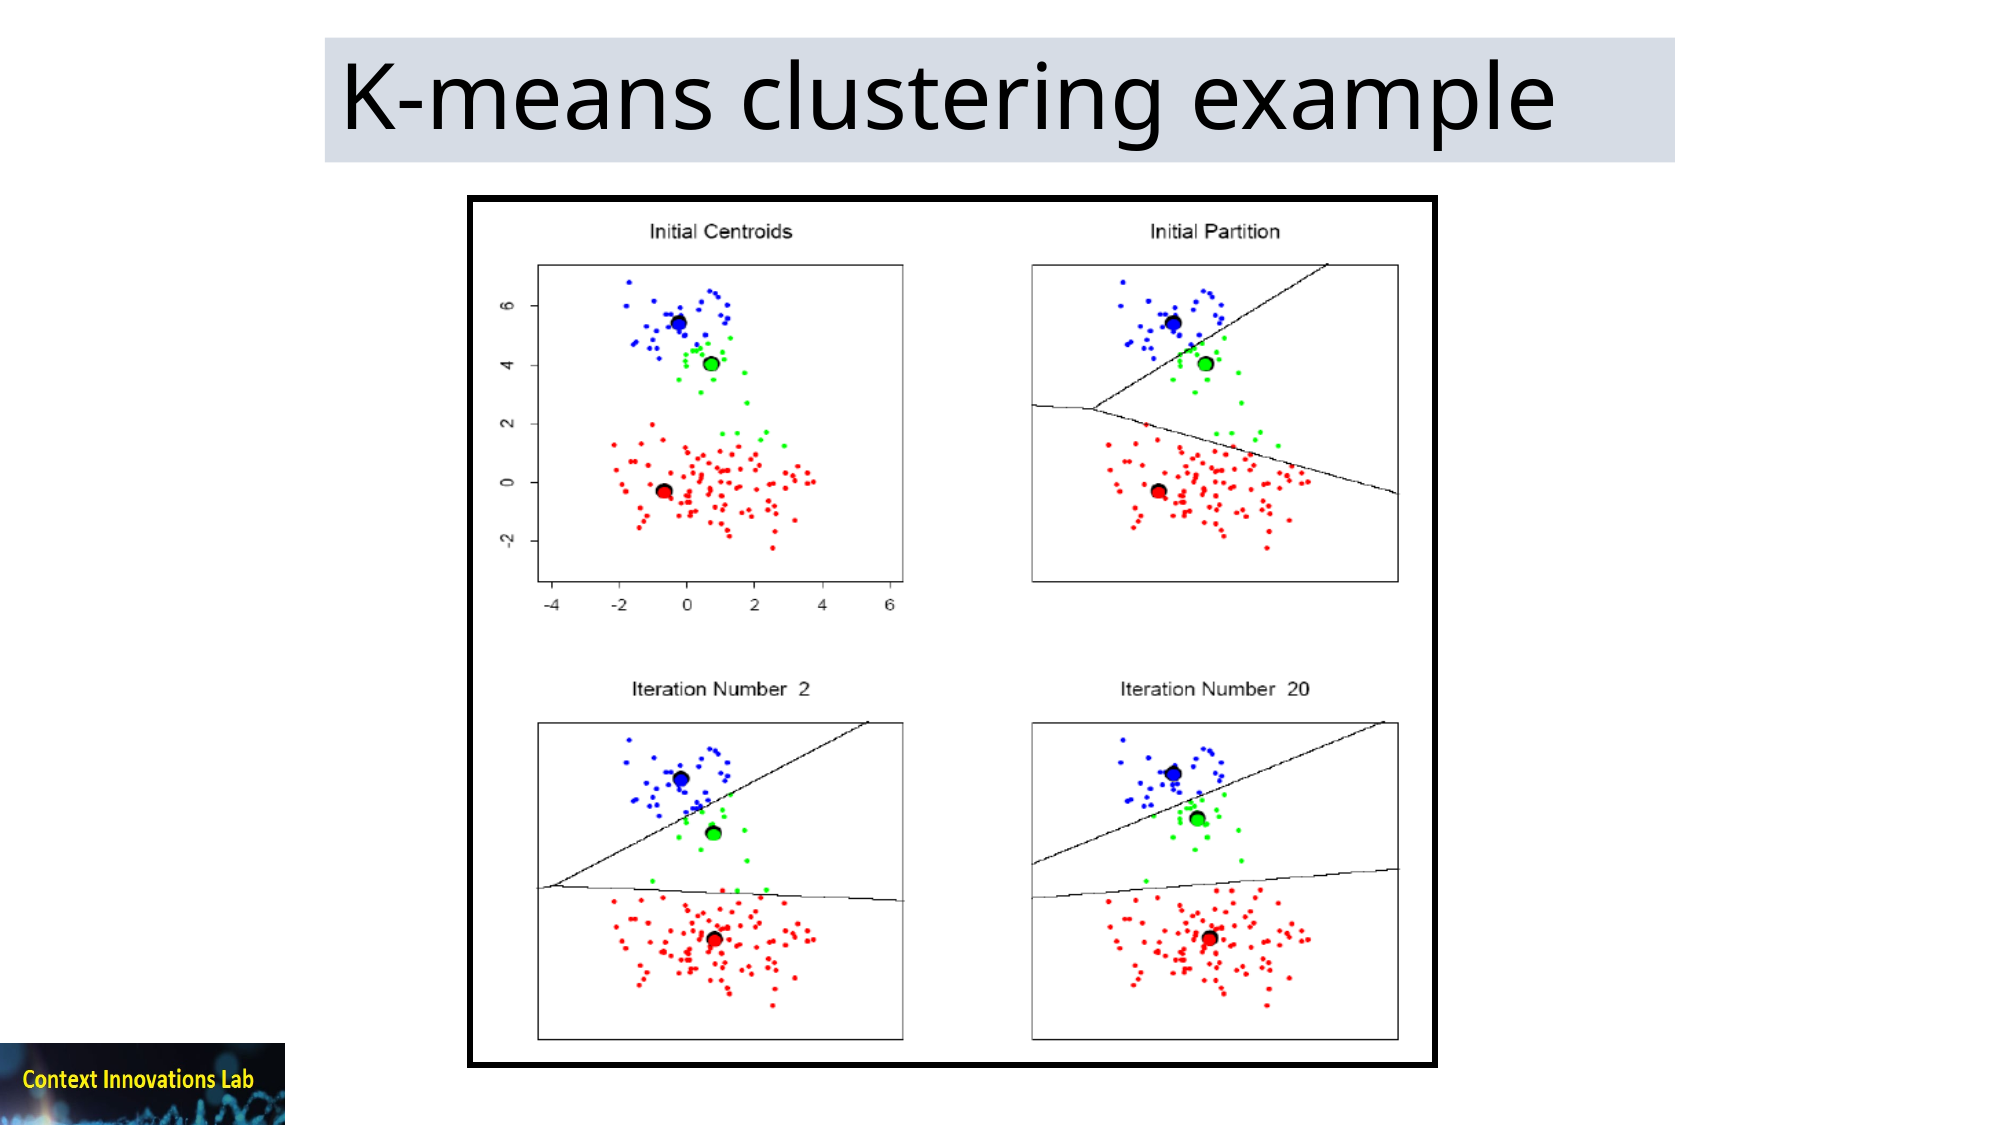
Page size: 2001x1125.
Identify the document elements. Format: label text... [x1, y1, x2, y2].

picture [0, 1043, 285, 1125]
title K-means clustering example [324, 37, 1675, 163]
picture [473, 201, 1432, 1062]
